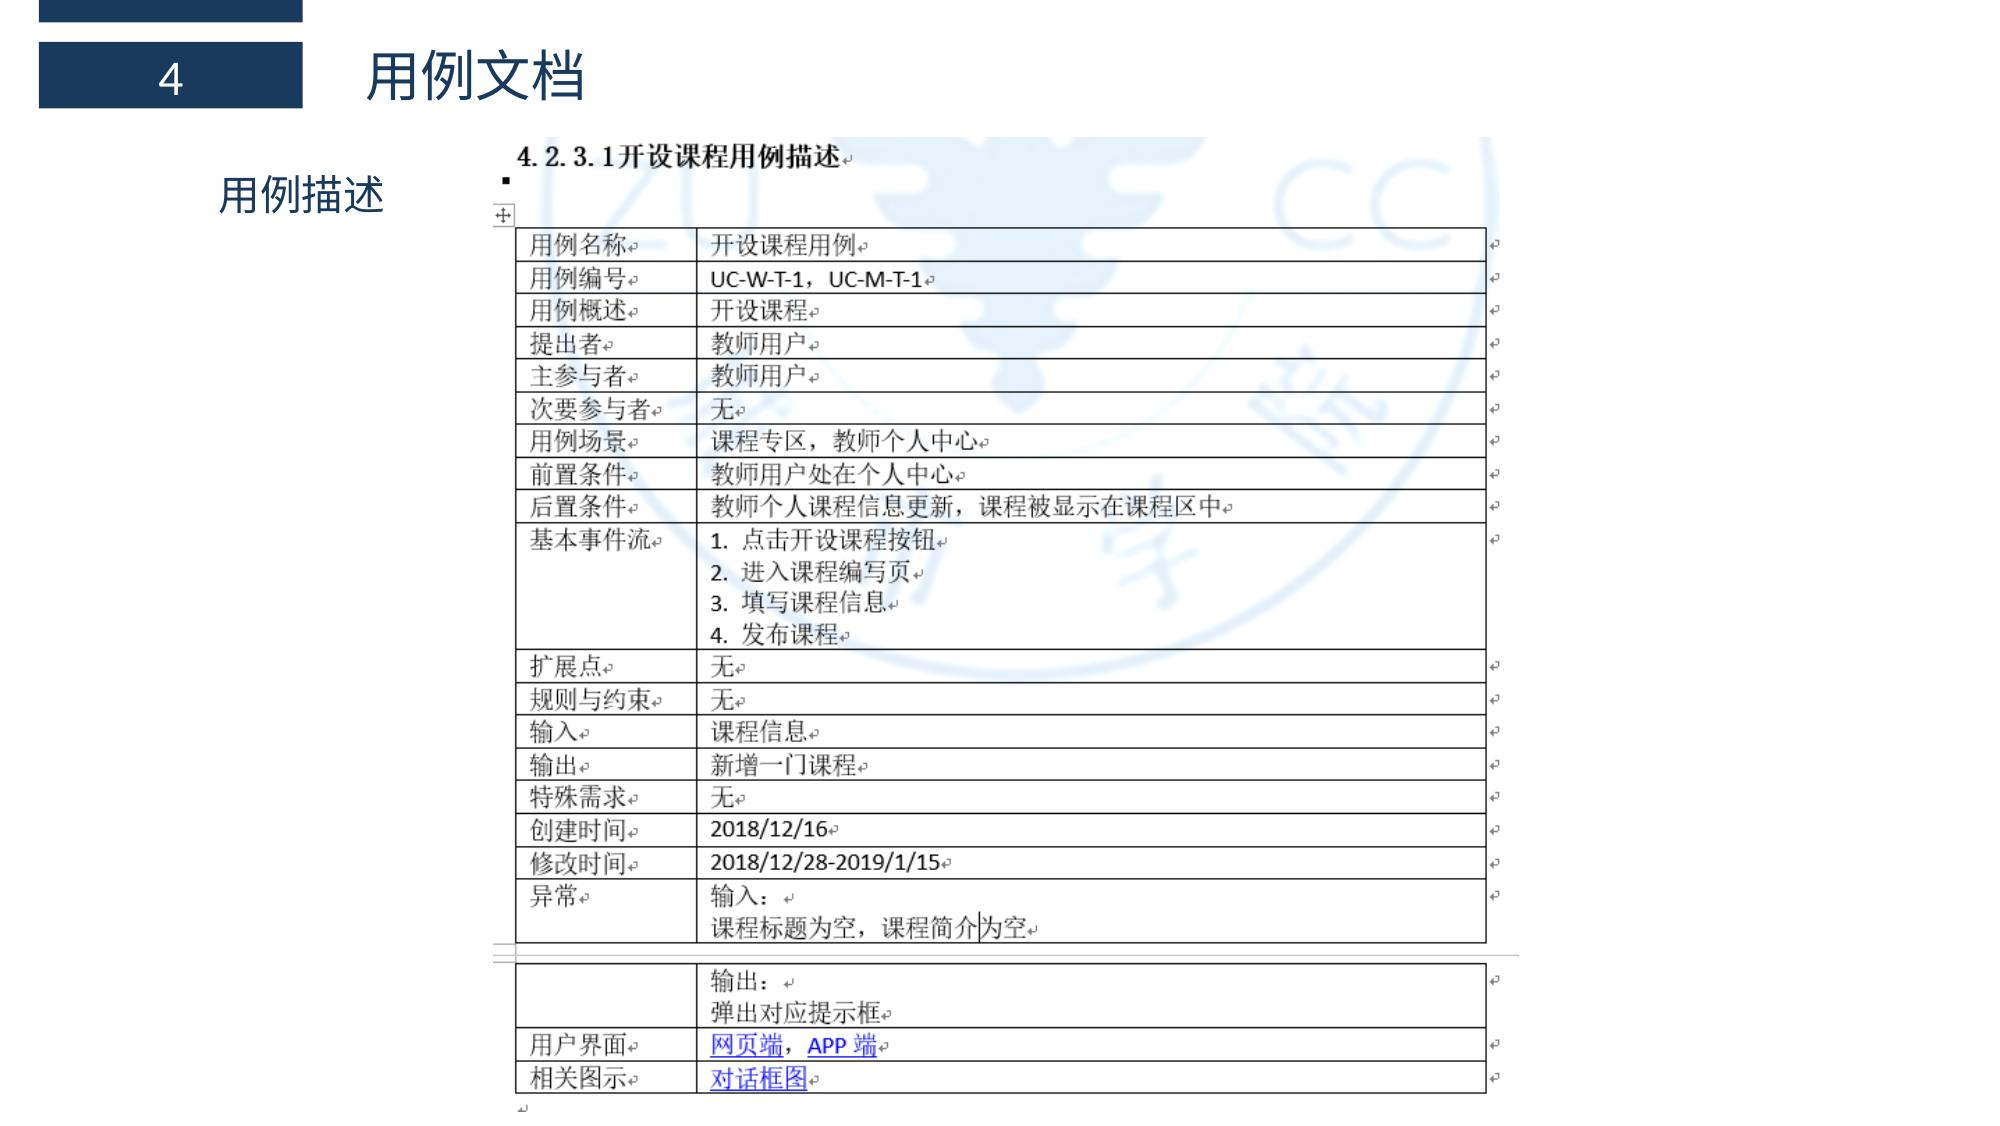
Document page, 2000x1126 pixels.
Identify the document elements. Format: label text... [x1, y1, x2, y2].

text_box 用例文档 [350, 33, 1344, 115]
text_box 用例描述 [203, 160, 488, 226]
text_box 4 [37, 40, 305, 111]
text_box [37, 0, 305, 24]
picture [493, 137, 1519, 1113]
